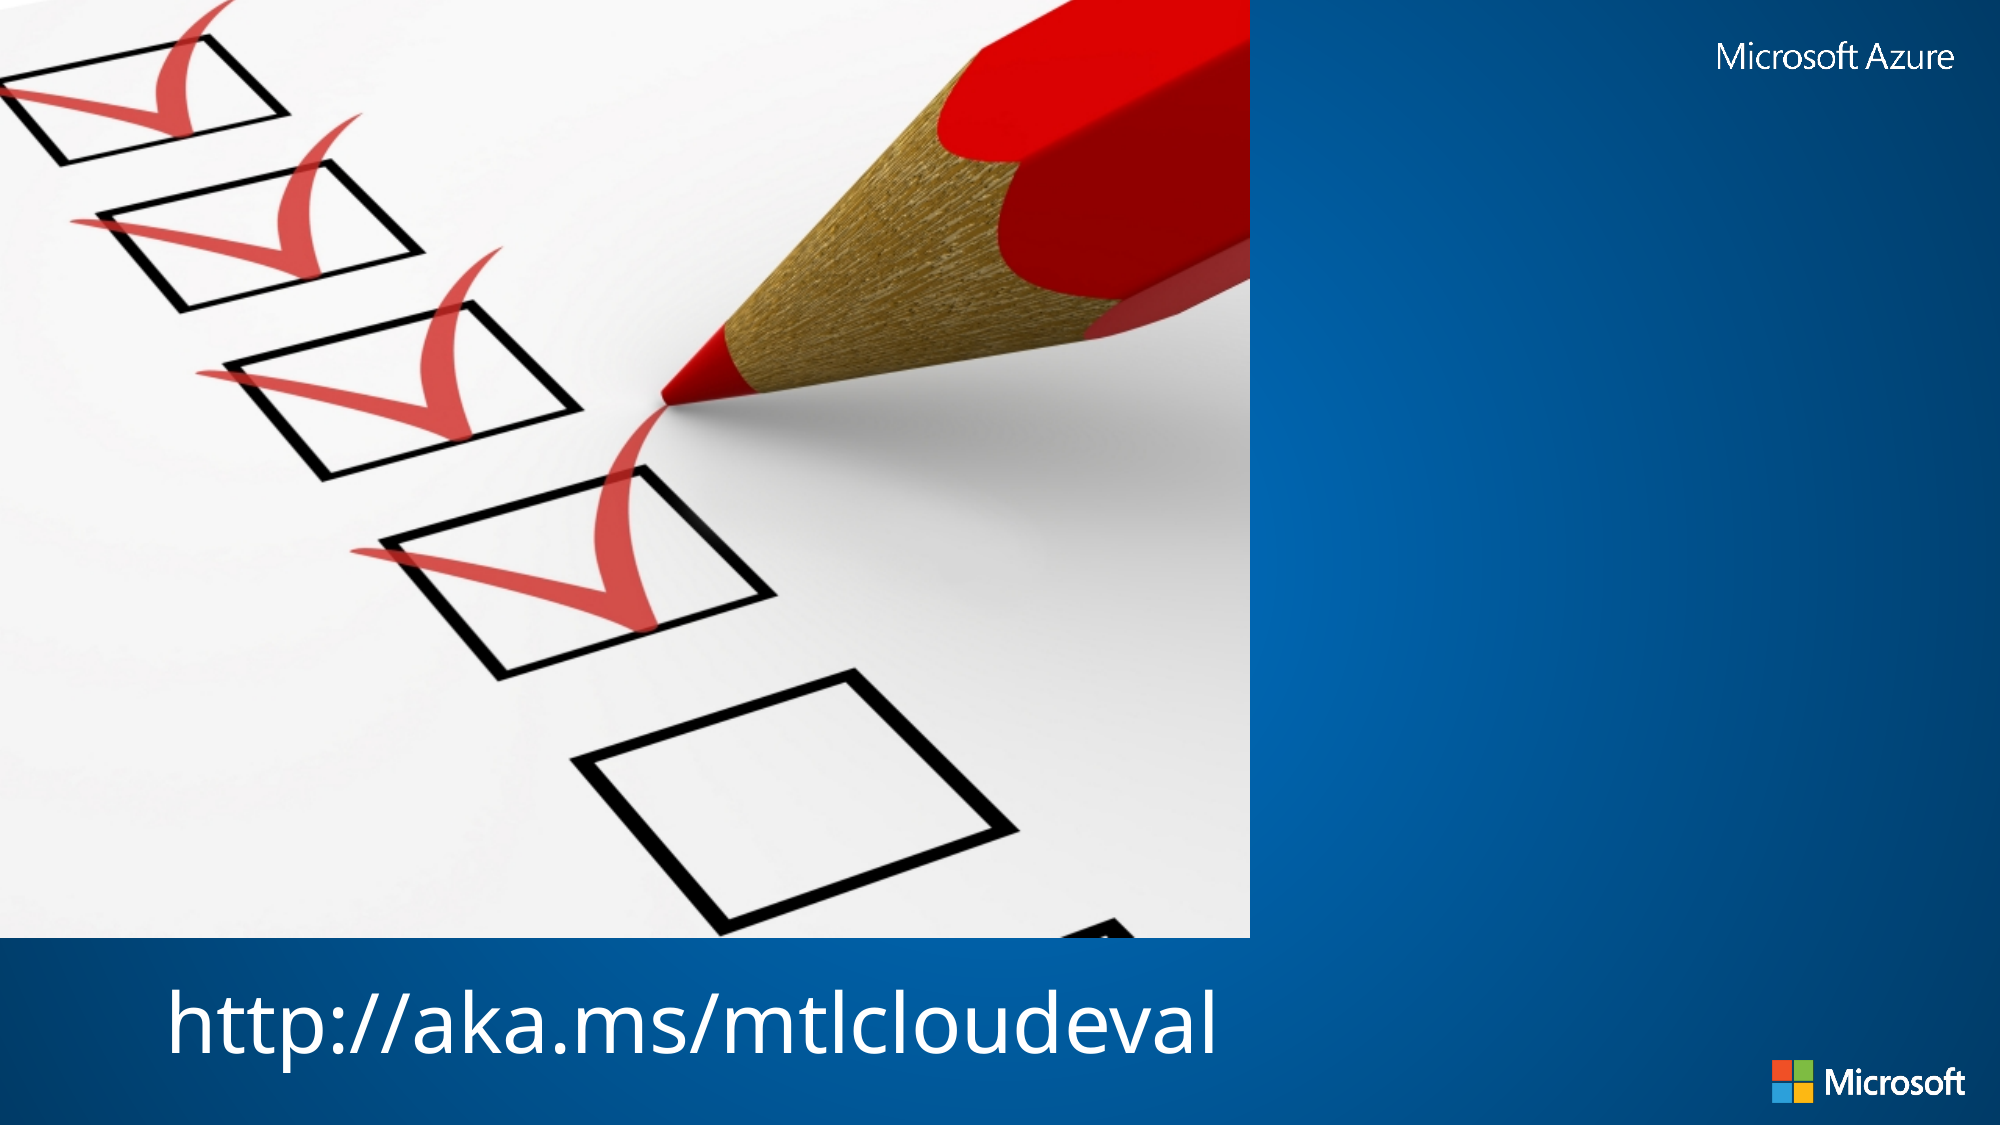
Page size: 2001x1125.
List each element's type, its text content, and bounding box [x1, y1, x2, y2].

picture [1699, 24, 1972, 87]
picture [1772, 1060, 1965, 1103]
picture [0, 0, 1251, 938]
text_box http://aka.ms/mtlcloudeval [150, 962, 1257, 1078]
